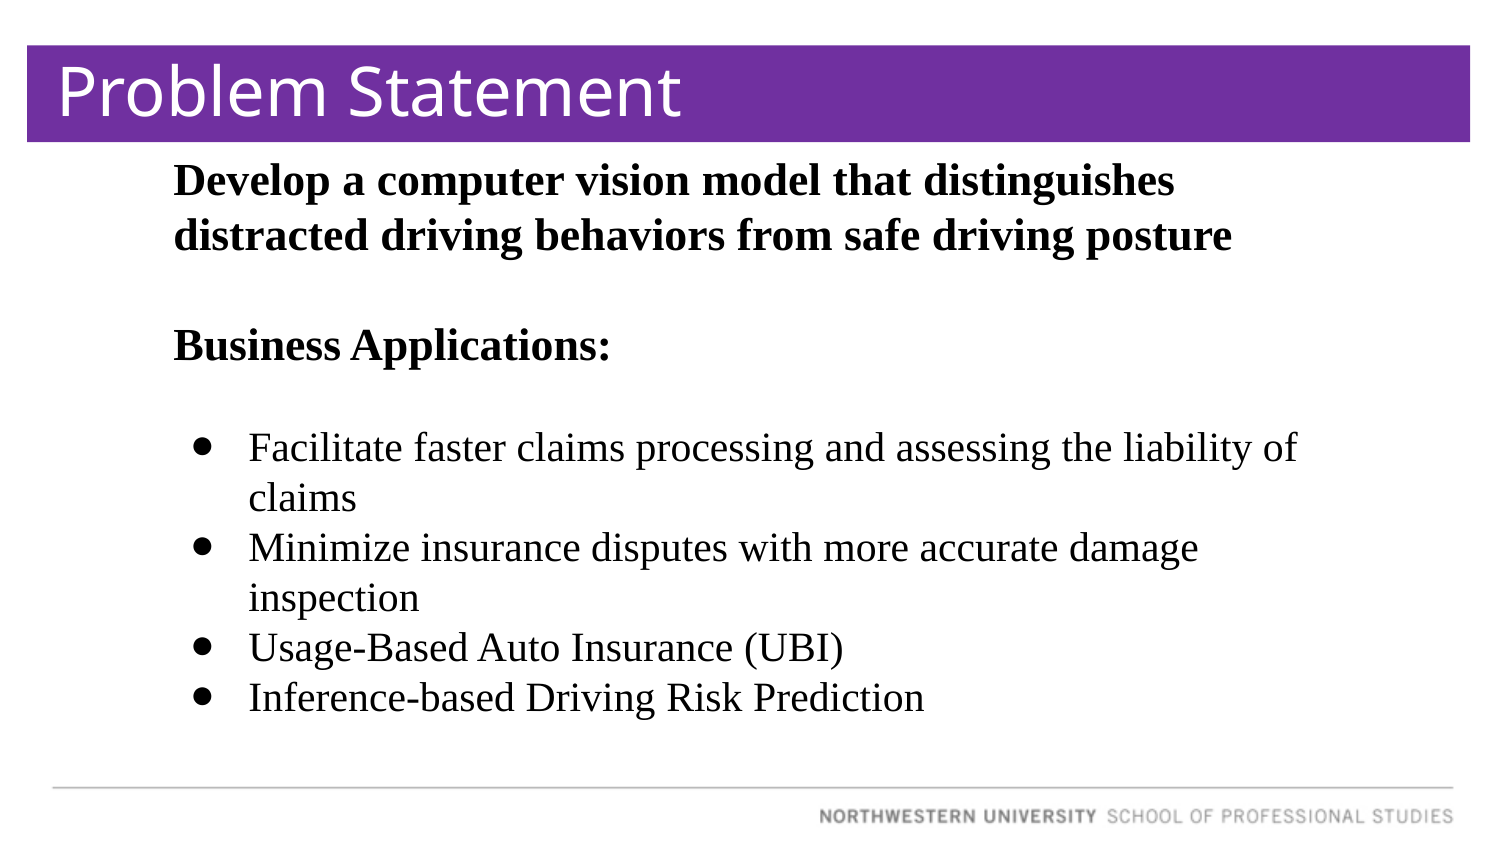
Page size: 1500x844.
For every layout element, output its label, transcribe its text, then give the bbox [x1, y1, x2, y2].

picture [39, 759, 1474, 842]
text_box Develop a computer vision model that distinguishes distracted driving behaviors from safe driving posture Business Applications: Facilitate faster claims processing and assessing the liability of claims Minimize insurance disputes with more accurate damage inspection Usage-Based Auto Insurance (UBI) Inference-based Driving Risk Prediction [158, 134, 1339, 783]
text_box Problem Statement [27, 45, 1471, 143]
